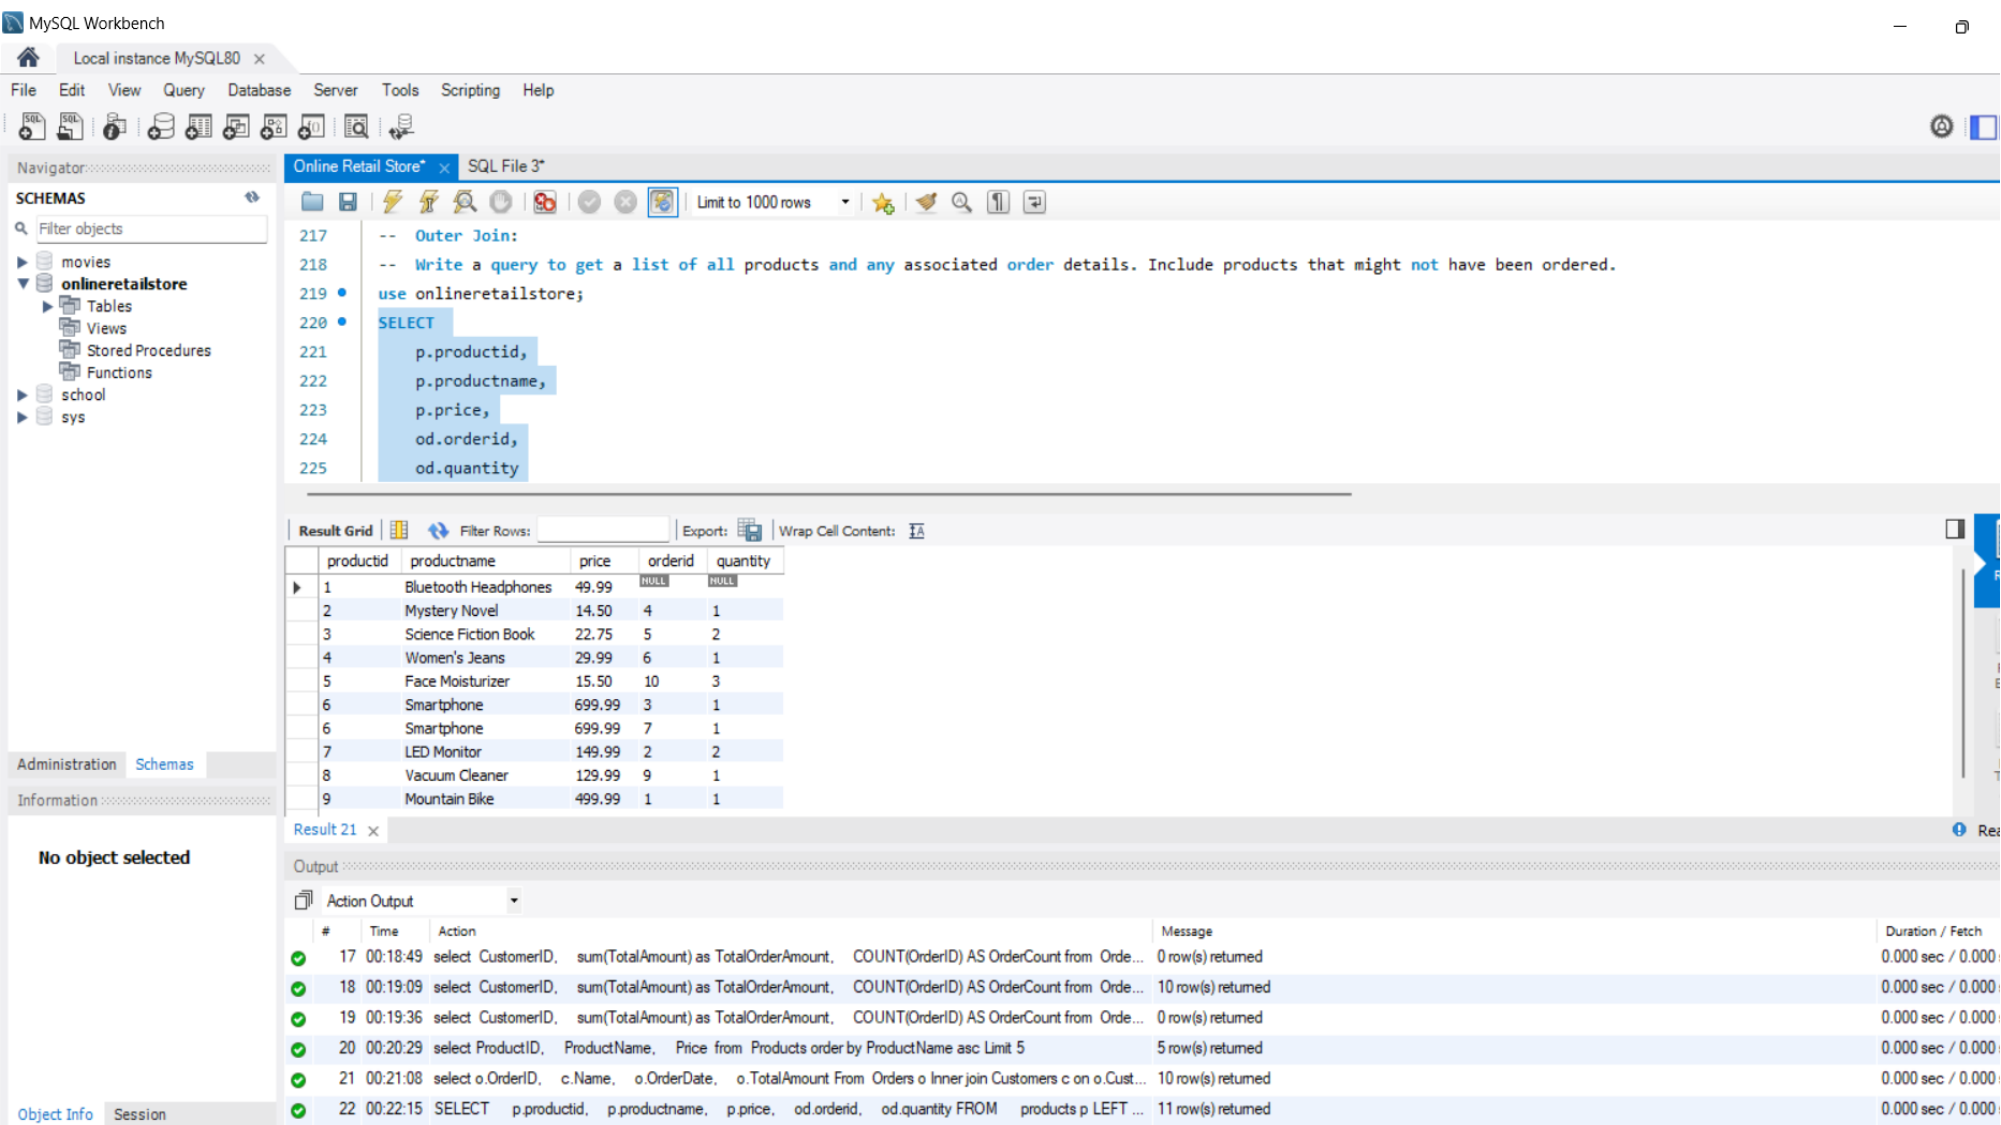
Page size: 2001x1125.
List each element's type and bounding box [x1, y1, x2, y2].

list [0, 7, 2000, 1125]
